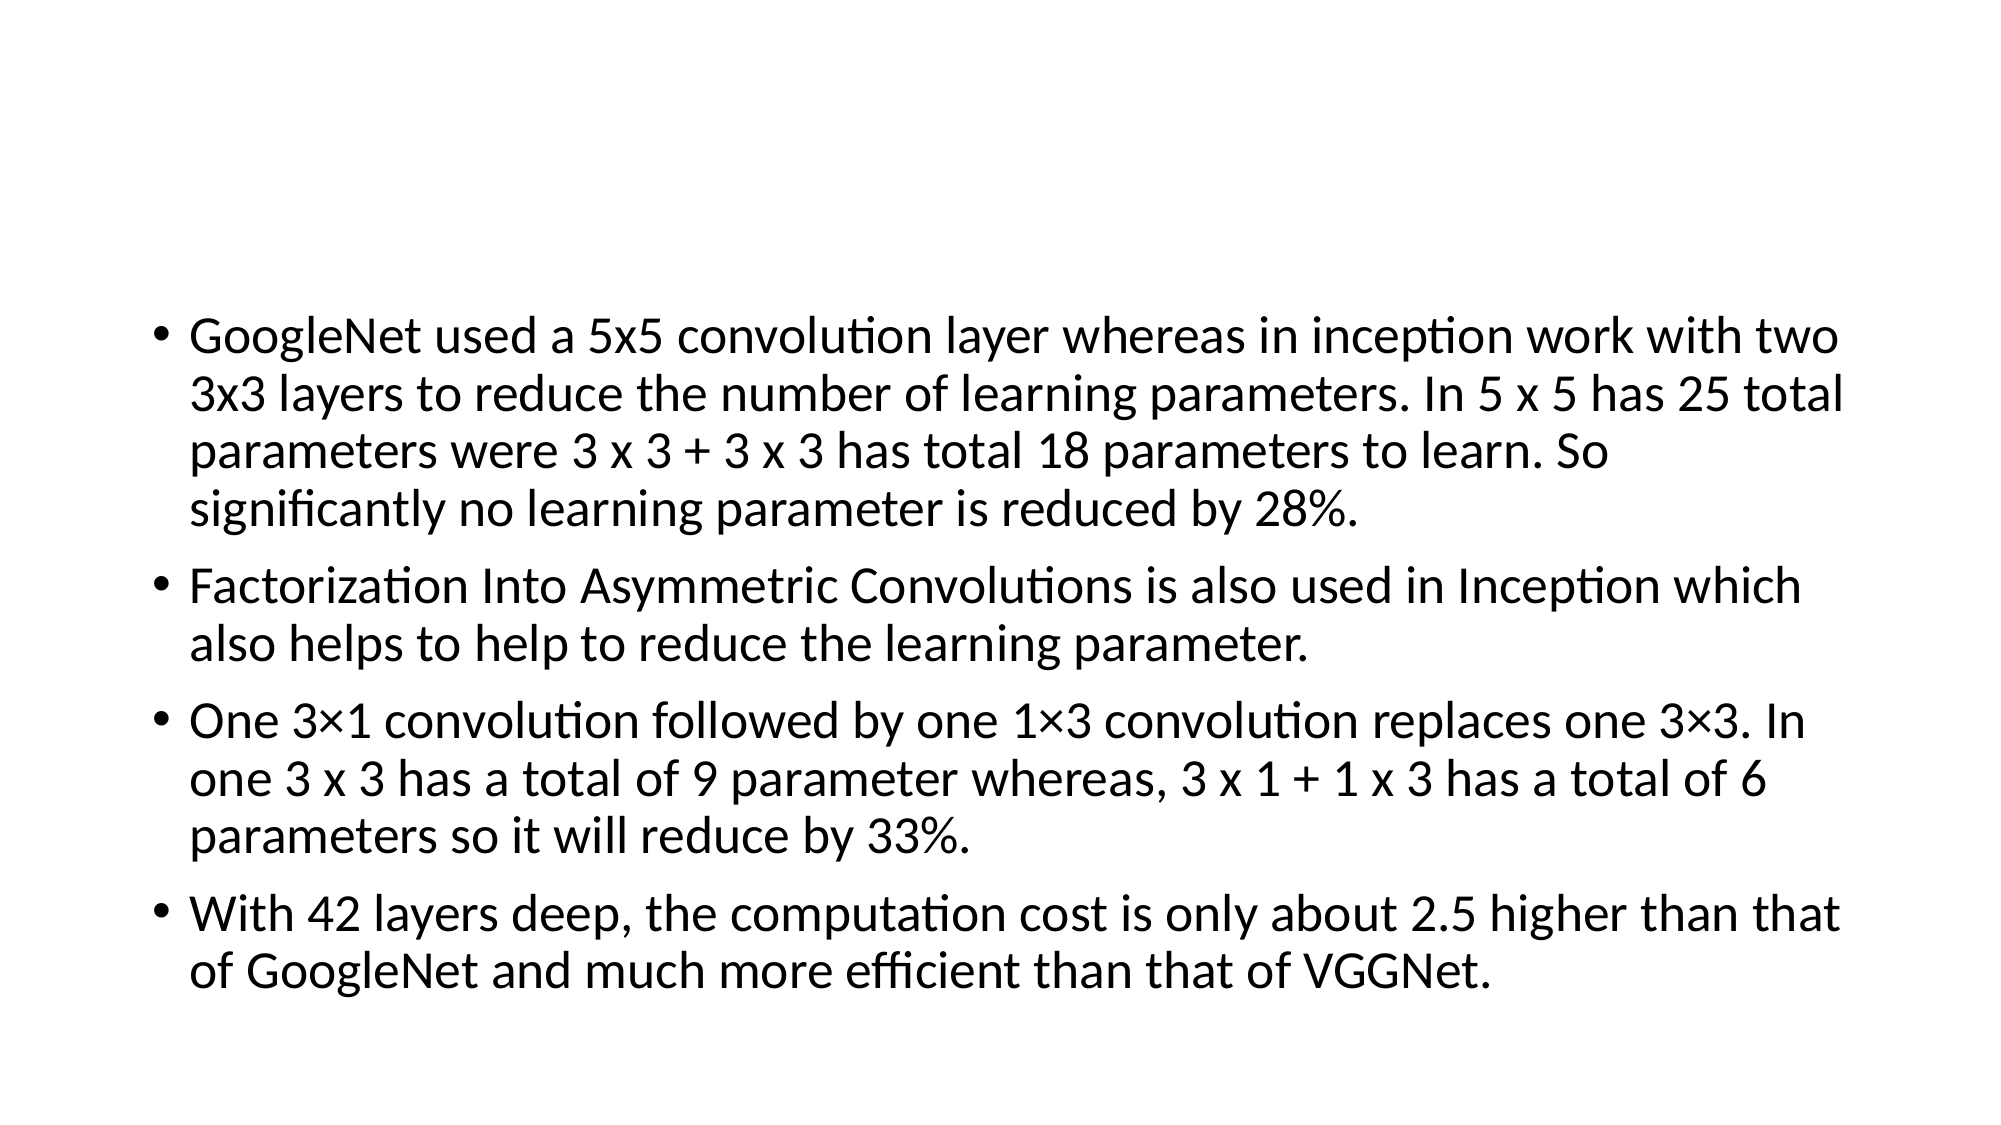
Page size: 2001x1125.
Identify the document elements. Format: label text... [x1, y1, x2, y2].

list GoogleNet used a 5x5 convolution layer whereas in inception work with two 3x3 layers to reduce the number of learning parameters. In 5 x 5 has 25 total parameters were 3 x 3 + 3 x 3 has total 18 parameters to learn. So significantly no learning parameter is reduced by 28%. Factorization Into Asymmetric Convolutions is also used in Inception which also helps to help to reduce the learning parameter. One 3×1 convolution followed by one 1×3 convolution replaces one 3×3. In one 3 x 3 has a total of 9 parameter whereas, 3 x 1 + 1 x 3 has a total of 6 parameters so it will reduce by 33%. With 42 layers deep, the computation cost is only about 2.5 higher than that of GoogleNet and much more efficient than that of VGGNet. [137, 299, 1863, 1014]
